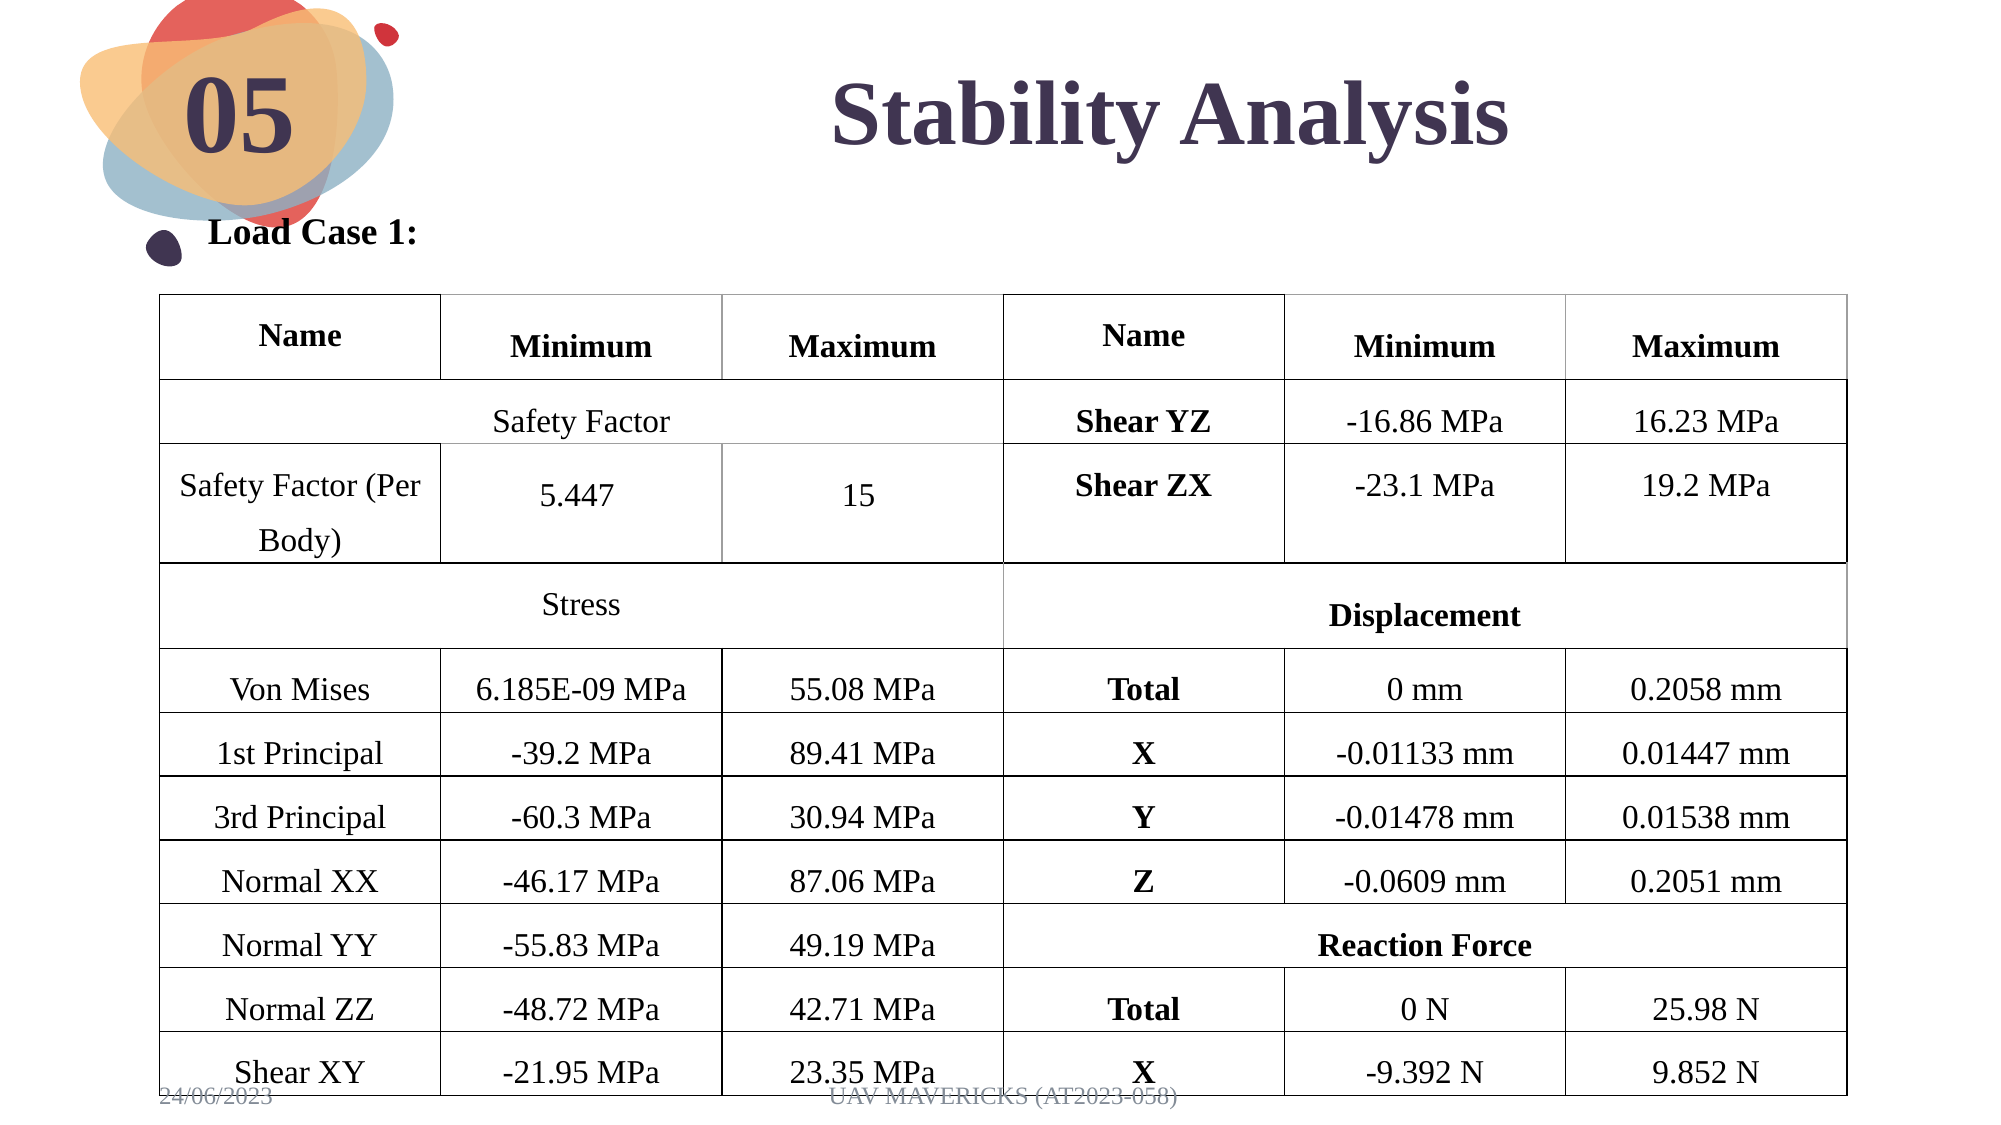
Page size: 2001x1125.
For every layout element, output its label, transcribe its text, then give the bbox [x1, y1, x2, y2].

table_cell 5.447 [441, 444, 721, 562]
table_header Minimum [1285, 295, 1565, 379]
table_cell Normal XX [160, 841, 440, 903]
table_header Minimum [441, 295, 721, 379]
table_cell -39.2 MPa [441, 713, 721, 775]
table_header Name [160, 295, 440, 379]
table_cell 42.71 MPa [723, 968, 1003, 1031]
table_cell Shear YZ [1004, 380, 1284, 443]
table_cell 9.852 N [1566, 1032, 1846, 1095]
table_cell 0 mm [1285, 649, 1565, 712]
table_cell -0.0609 mm [1285, 841, 1565, 903]
table_cell 16.23 MPa [1566, 380, 1846, 443]
table_cell Shear XY [160, 1032, 440, 1065]
table_header Name [1004, 295, 1284, 379]
text_box Load Case 1: [192, 192, 696, 268]
table_cell -48.72 MPa [441, 968, 721, 1031]
table_cell Von Mises [160, 649, 440, 712]
table_cell 0.2051 mm [1566, 841, 1846, 903]
table_cell 87.06 MPa [723, 841, 1003, 903]
table_cell Total [1004, 968, 1284, 1031]
table_cell 30.94 MPa [723, 777, 1003, 839]
table_cell 25.98 N [1566, 968, 1846, 1031]
table_cell 19.2 MPa [1566, 444, 1846, 562]
table_cell -0.01133 mm [1285, 713, 1565, 775]
title Stability Analysis [479, 22, 1863, 209]
table_cell -16.86 MPa [1285, 380, 1565, 443]
table_header Maximum [1566, 295, 1846, 379]
table_cell Normal YY [160, 904, 440, 967]
table_cell 0 N [1285, 968, 1565, 1031]
table_cell 49.19 MPa [723, 904, 1003, 967]
table_cell 0.01447 mm [1566, 713, 1846, 775]
table_cell X [1004, 713, 1284, 775]
table_cell -9.392 N [1285, 1032, 1565, 1095]
list 05 [144, 23, 335, 209]
table_cell 0.01538 mm [1566, 777, 1846, 839]
table_cell X [1004, 1032, 1284, 1065]
table_cell -46.17 MPa [441, 841, 721, 903]
table_cell -55.83 MPa [441, 904, 721, 967]
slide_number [144, 1065, 595, 1125]
table_cell 6.185E-09 MPa [441, 649, 721, 712]
table_cell Displacement [1004, 564, 1846, 648]
table_cell Safety Factor [160, 380, 1003, 443]
table_header Maximum [723, 295, 1003, 379]
table_cell Z [1004, 841, 1284, 903]
table_cell Shear ZX [1004, 444, 1284, 562]
table_cell Stress [160, 564, 1003, 648]
table_cell -0.01478 mm [1285, 777, 1565, 839]
table_cell -60.3 MPa [441, 777, 721, 839]
table_cell 1st Principal [160, 713, 440, 775]
table_cell Reaction Force [1004, 904, 1846, 967]
table_cell -23.1 MPa [1285, 444, 1565, 562]
table_cell 55.08 MPa [723, 649, 1003, 712]
table_cell 23.35 MPa [723, 1032, 1003, 1065]
footer UAV MAVERICKS (AT2023-058) [665, 1065, 1341, 1125]
table_cell Y [1004, 777, 1284, 839]
table_cell 3rd Principal [160, 777, 440, 839]
table_cell 0.2058 mm [1566, 649, 1846, 712]
table_cell 89.41 MPa [723, 713, 1003, 775]
table_cell -21.95 MPa [441, 1032, 721, 1095]
table_cell Total [1004, 649, 1284, 712]
table_cell 15 [723, 444, 1003, 562]
table_cell Normal ZZ [160, 968, 440, 1031]
table_cell Safety Factor (Per Body) [160, 444, 440, 562]
